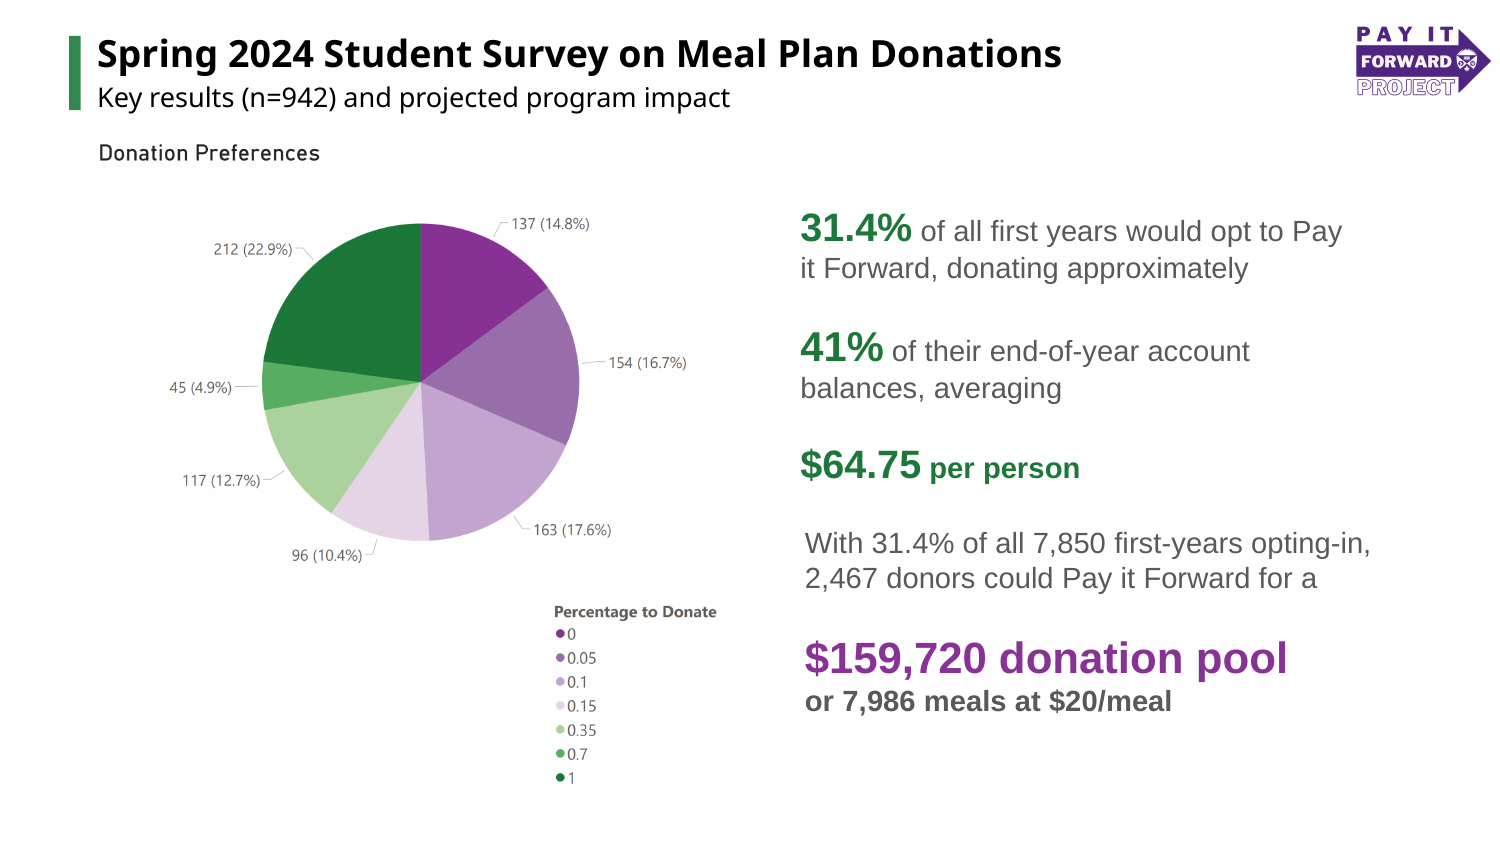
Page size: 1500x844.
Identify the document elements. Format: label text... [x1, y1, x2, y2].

text_box Key results (n=942) and projected program impact [97, 80, 1322, 127]
text_box 31.4% of all first years would opt to Pay it Forward, donating approximately 41% of their end-of-year account balances, averaging $64.75 per person [785, 186, 1360, 531]
text_box [69, 35, 81, 111]
text_box Spring 2024 Student Survey on Meal Plan Donations [97, 30, 1322, 77]
picture [504, 593, 734, 795]
picture [91, 131, 710, 586]
picture [1340, 5, 1500, 110]
text_box With 31.4% of all 7,850 first-years opting-in, 2,467 donors could Pay it Forward for a $159,720 donation pool or 7,986 meals at $20/meal [789, 509, 1468, 732]
